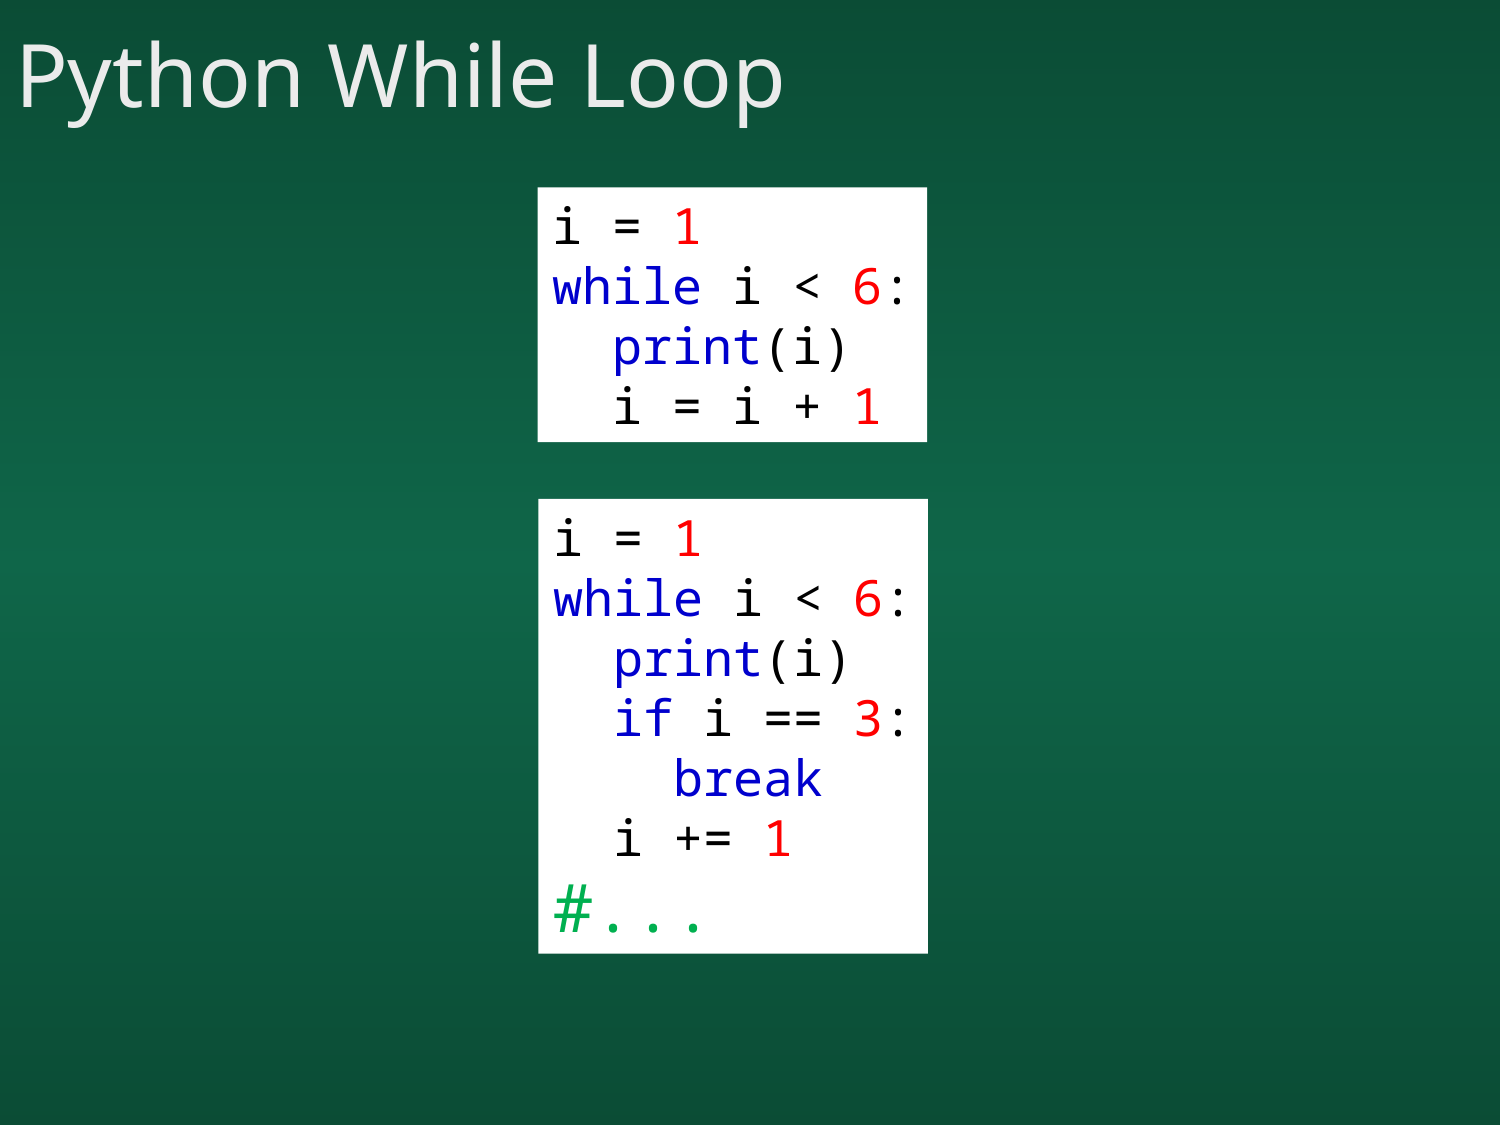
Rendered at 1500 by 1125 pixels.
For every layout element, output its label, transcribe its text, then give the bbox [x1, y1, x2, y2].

text_box i = 1 while i < 6: print(i) i = i + 1 [537, 187, 928, 443]
title Python While Loop [0, 12, 1500, 138]
text_box i = 1 while i < 6: print(i) if i == 3: break i += 1 #... [538, 498, 928, 954]
